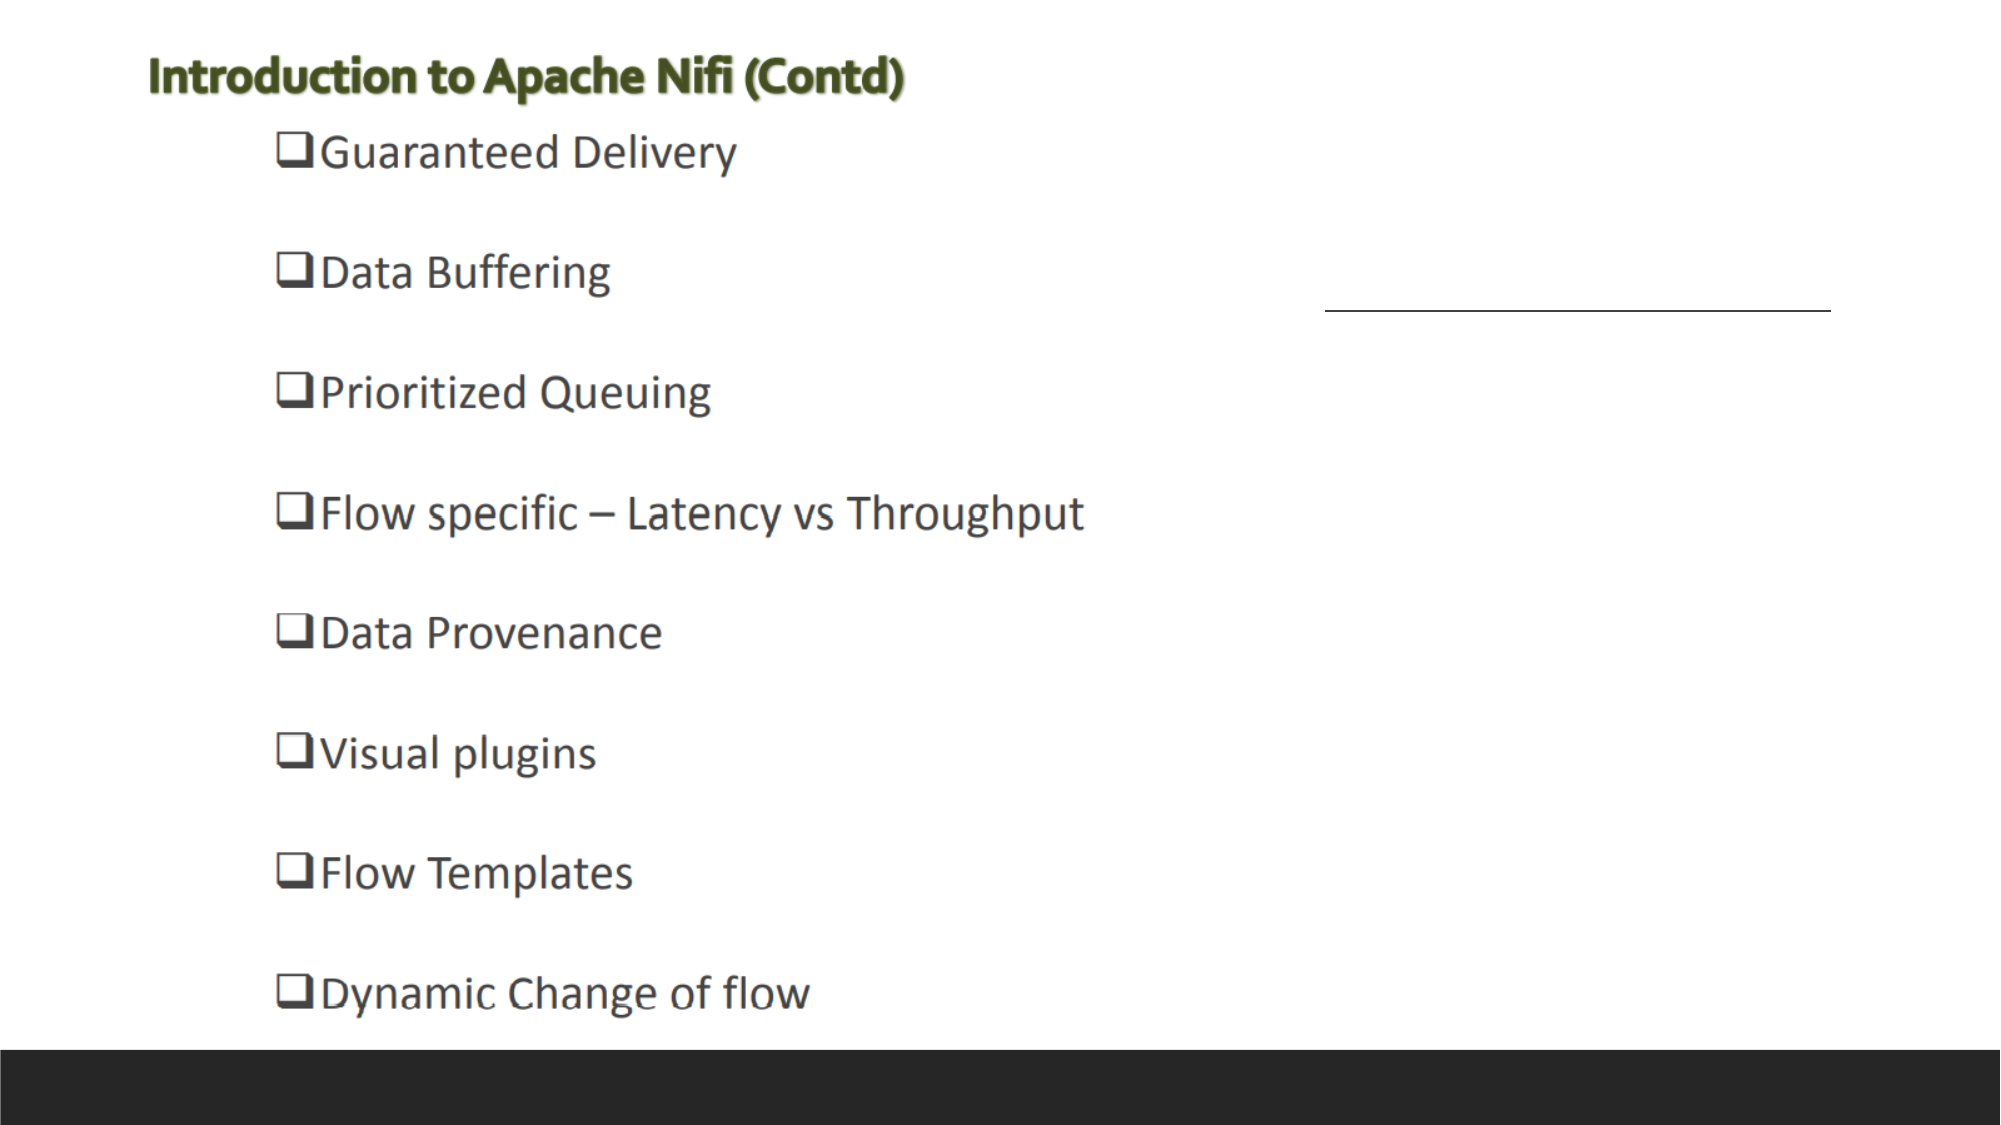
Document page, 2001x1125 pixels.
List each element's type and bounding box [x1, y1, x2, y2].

picture [139, 38, 1326, 1025]
